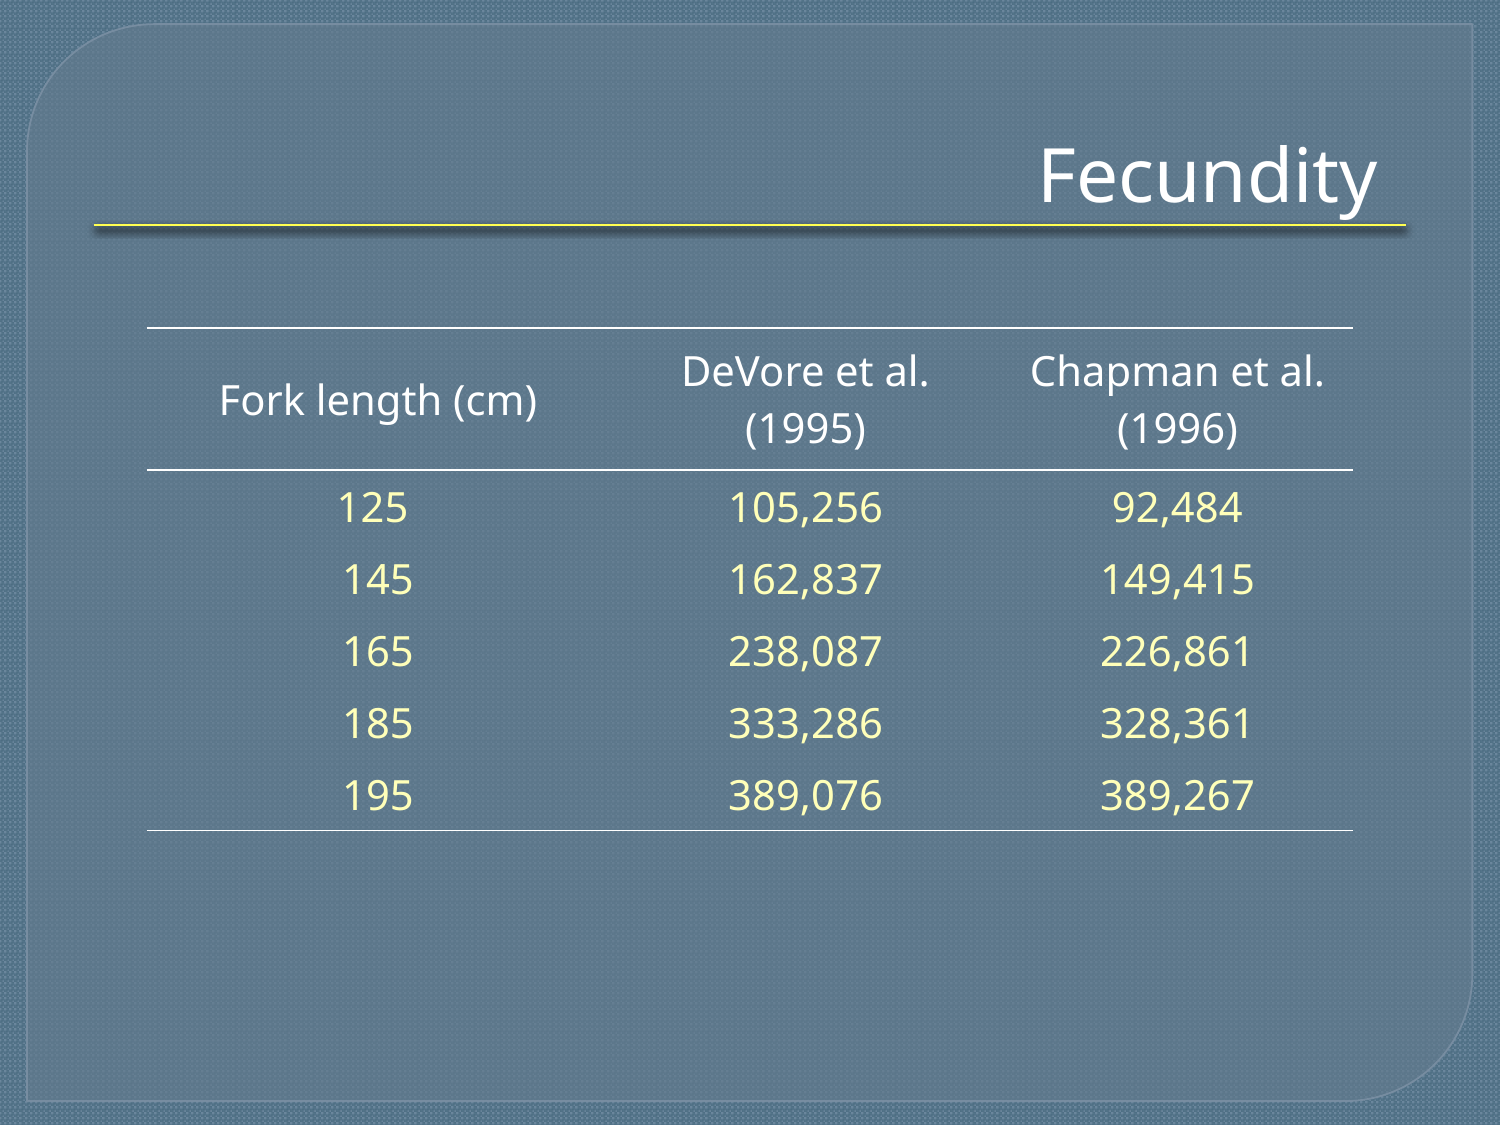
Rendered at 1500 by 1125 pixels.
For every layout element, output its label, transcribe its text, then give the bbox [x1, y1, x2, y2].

table_cell 389,267 [1002, 759, 1353, 830]
table_header Fork length (cm) [147, 329, 609, 469]
table_cell 389,076 [609, 759, 1002, 830]
table_cell 185 [147, 686, 609, 759]
table_cell 92,484 [1002, 471, 1353, 542]
table_cell 105,256 [609, 471, 1002, 542]
table_cell 328,361 [1002, 686, 1353, 759]
table_cell 195 [147, 759, 609, 830]
table_cell 149,415 [1002, 542, 1353, 614]
table_cell 333,286 [609, 686, 1002, 759]
table_cell 165 [147, 614, 609, 686]
table_cell 145 [147, 542, 609, 614]
table_header DeVore et al. (1995) [609, 329, 1002, 469]
table_cell 162,837 [609, 542, 1002, 614]
table_header Chapman et al. (1996) [1002, 329, 1353, 469]
table_cell 226,861 [1002, 614, 1353, 686]
table_cell 125 [147, 471, 609, 542]
table_cell 238,087 [609, 614, 1002, 686]
title Fecundity [137, 37, 1413, 225]
